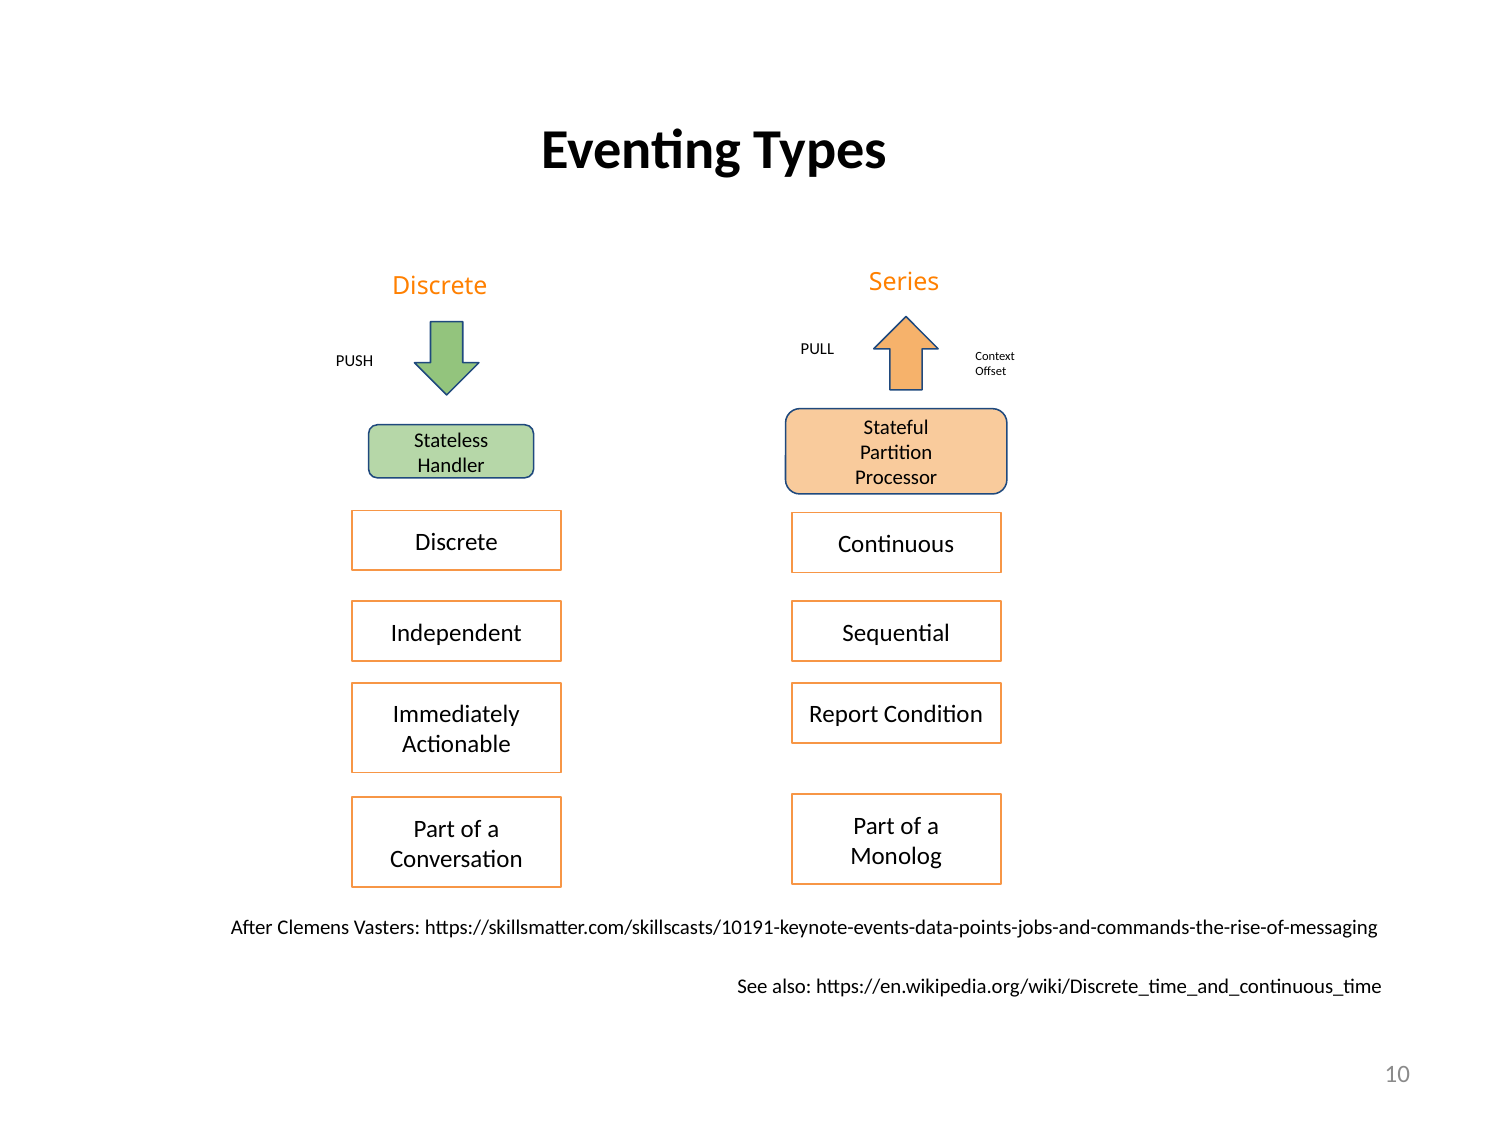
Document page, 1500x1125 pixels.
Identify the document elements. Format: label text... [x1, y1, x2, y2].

text_box Eventing Types [434, 104, 994, 187]
text_box Stateless Handler [368, 424, 534, 478]
text_box Independent [351, 601, 561, 662]
text_box [414, 321, 479, 395]
text_box See also: https://en.wikipedia.org/wiki/Discrete_time_and_continuous_time [722, 960, 1409, 1011]
text_box Discrete [351, 510, 561, 571]
text_box Report Condition [791, 682, 1001, 743]
text_box PULL [785, 327, 858, 368]
text_box Stateful Partition Processor [785, 408, 1007, 494]
text_box Part of a Monolog [791, 794, 1001, 884]
text_box Series [868, 264, 966, 309]
text_box After Clemens Vasters: https://skillsmatter.com/skillscasts/10191-keynote-events-data-points-jobs-and-commands-the-rise-of-messaging [215, 901, 1436, 952]
text_box PUSH [320, 339, 398, 380]
text_box [873, 316, 939, 390]
slide_number 10 [1074, 1042, 1425, 1103]
text_box Sequential [791, 601, 1001, 662]
text_box Immediately Actionable [351, 682, 561, 773]
text_box Part of a Conversation [351, 797, 561, 888]
text_box Discrete [392, 269, 1078, 314]
text_box Context Offset [960, 333, 1058, 394]
text_box Continuous [791, 512, 1001, 573]
